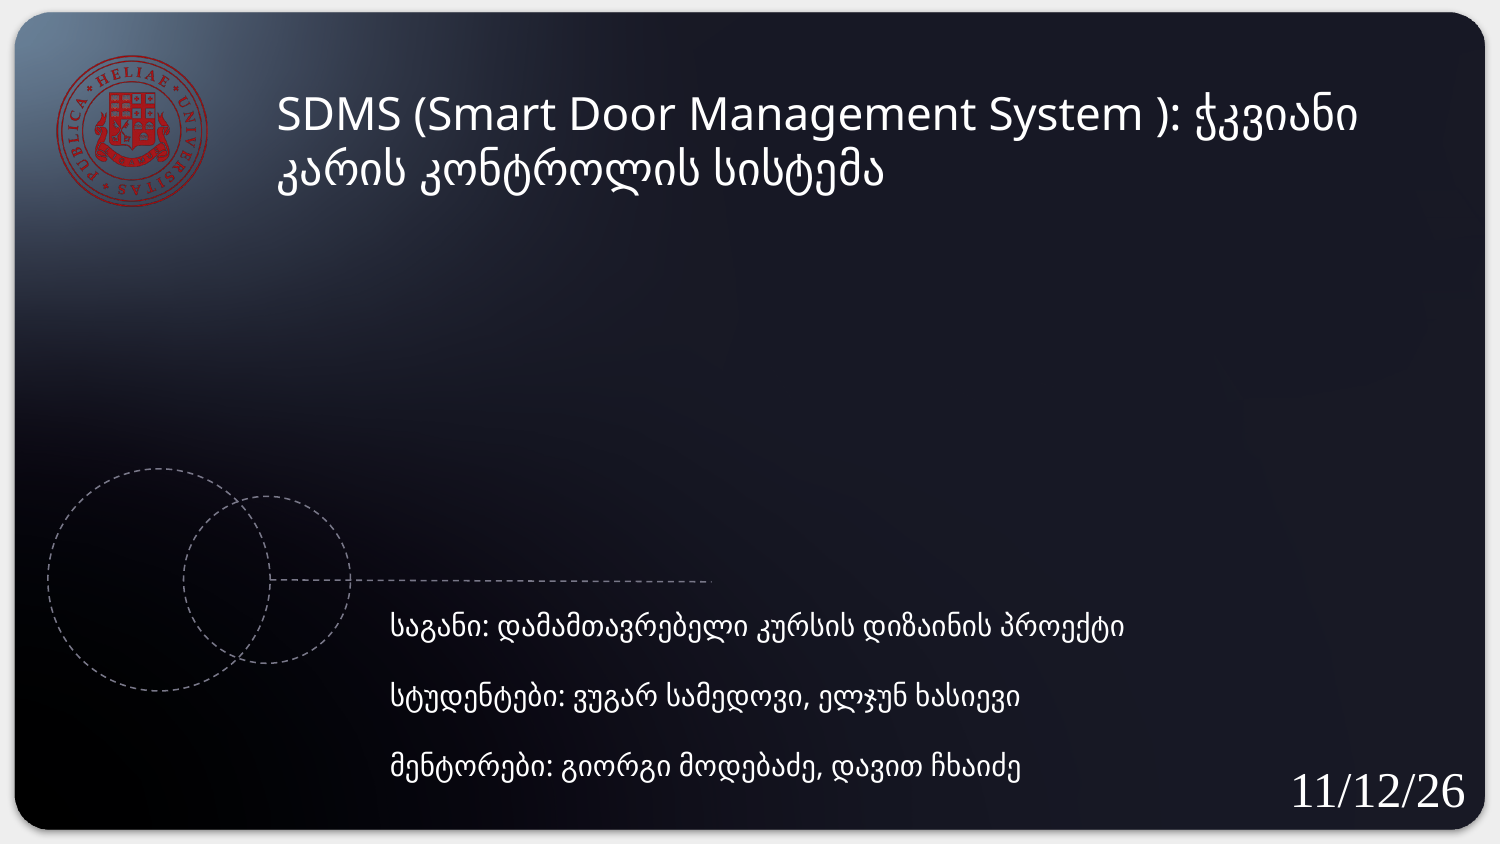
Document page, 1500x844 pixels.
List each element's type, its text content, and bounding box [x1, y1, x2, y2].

text_box SDMS (Smart Door Management System ): ჭკვიანი კარის კონტროლის სისტემა [261, 77, 1462, 412]
text_box 1/28/26 [1275, 749, 1482, 820]
text_box საგანი: დამამთავრებელი კურსის დიზაინის პროექტი სტუდენტები: ვუგარ სამედოვი, ელჯუნ ხასიევი მენტორები: გიორგი მოდებაძე, დავით ჩხაიძე [375, 600, 1387, 820]
picture [14, 12, 1485, 830]
